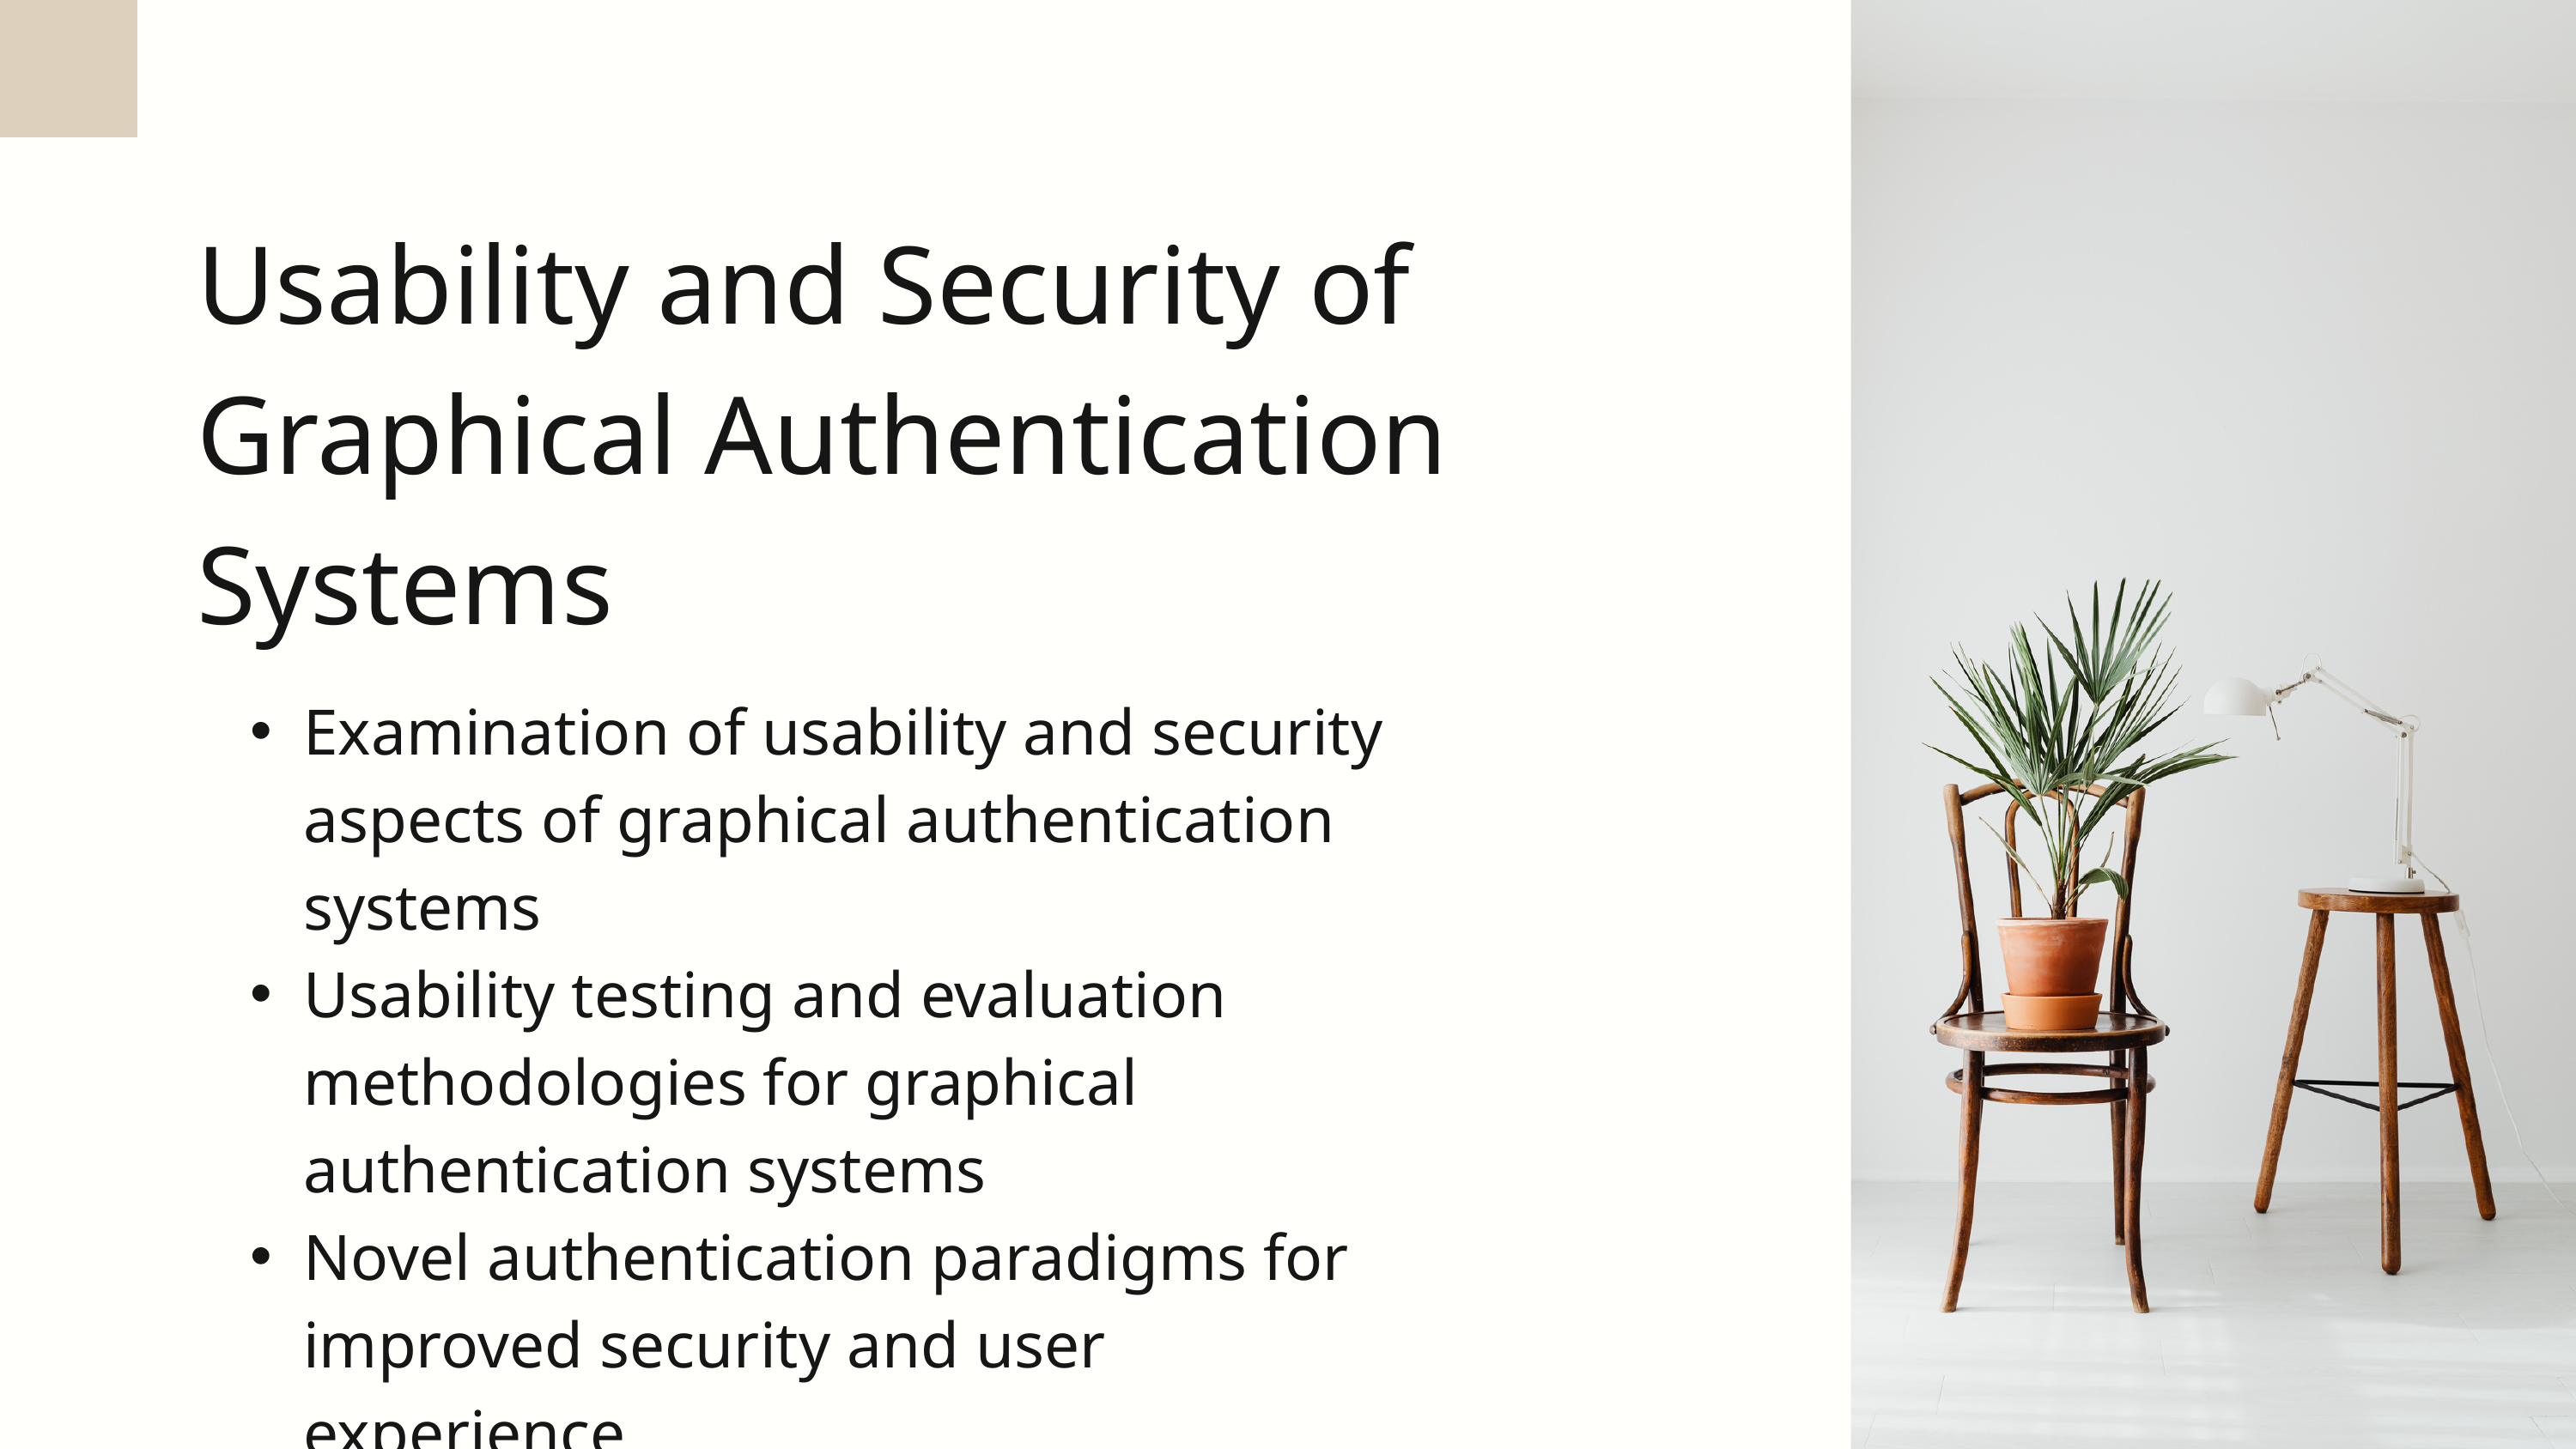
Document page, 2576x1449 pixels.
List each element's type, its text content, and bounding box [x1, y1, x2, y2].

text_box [1850, 0, 2576, 1449]
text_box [0, 0, 138, 138]
text_box Usability and Security of Graphical Authentication Systems [197, 195, 1630, 646]
text_box Examination of usability and security aspects of graphical authentication systems Usability testing and evaluation methodologies for graphical authentication systems Novel authentication paradigms for improved security and user experience [197, 680, 1444, 1449]
